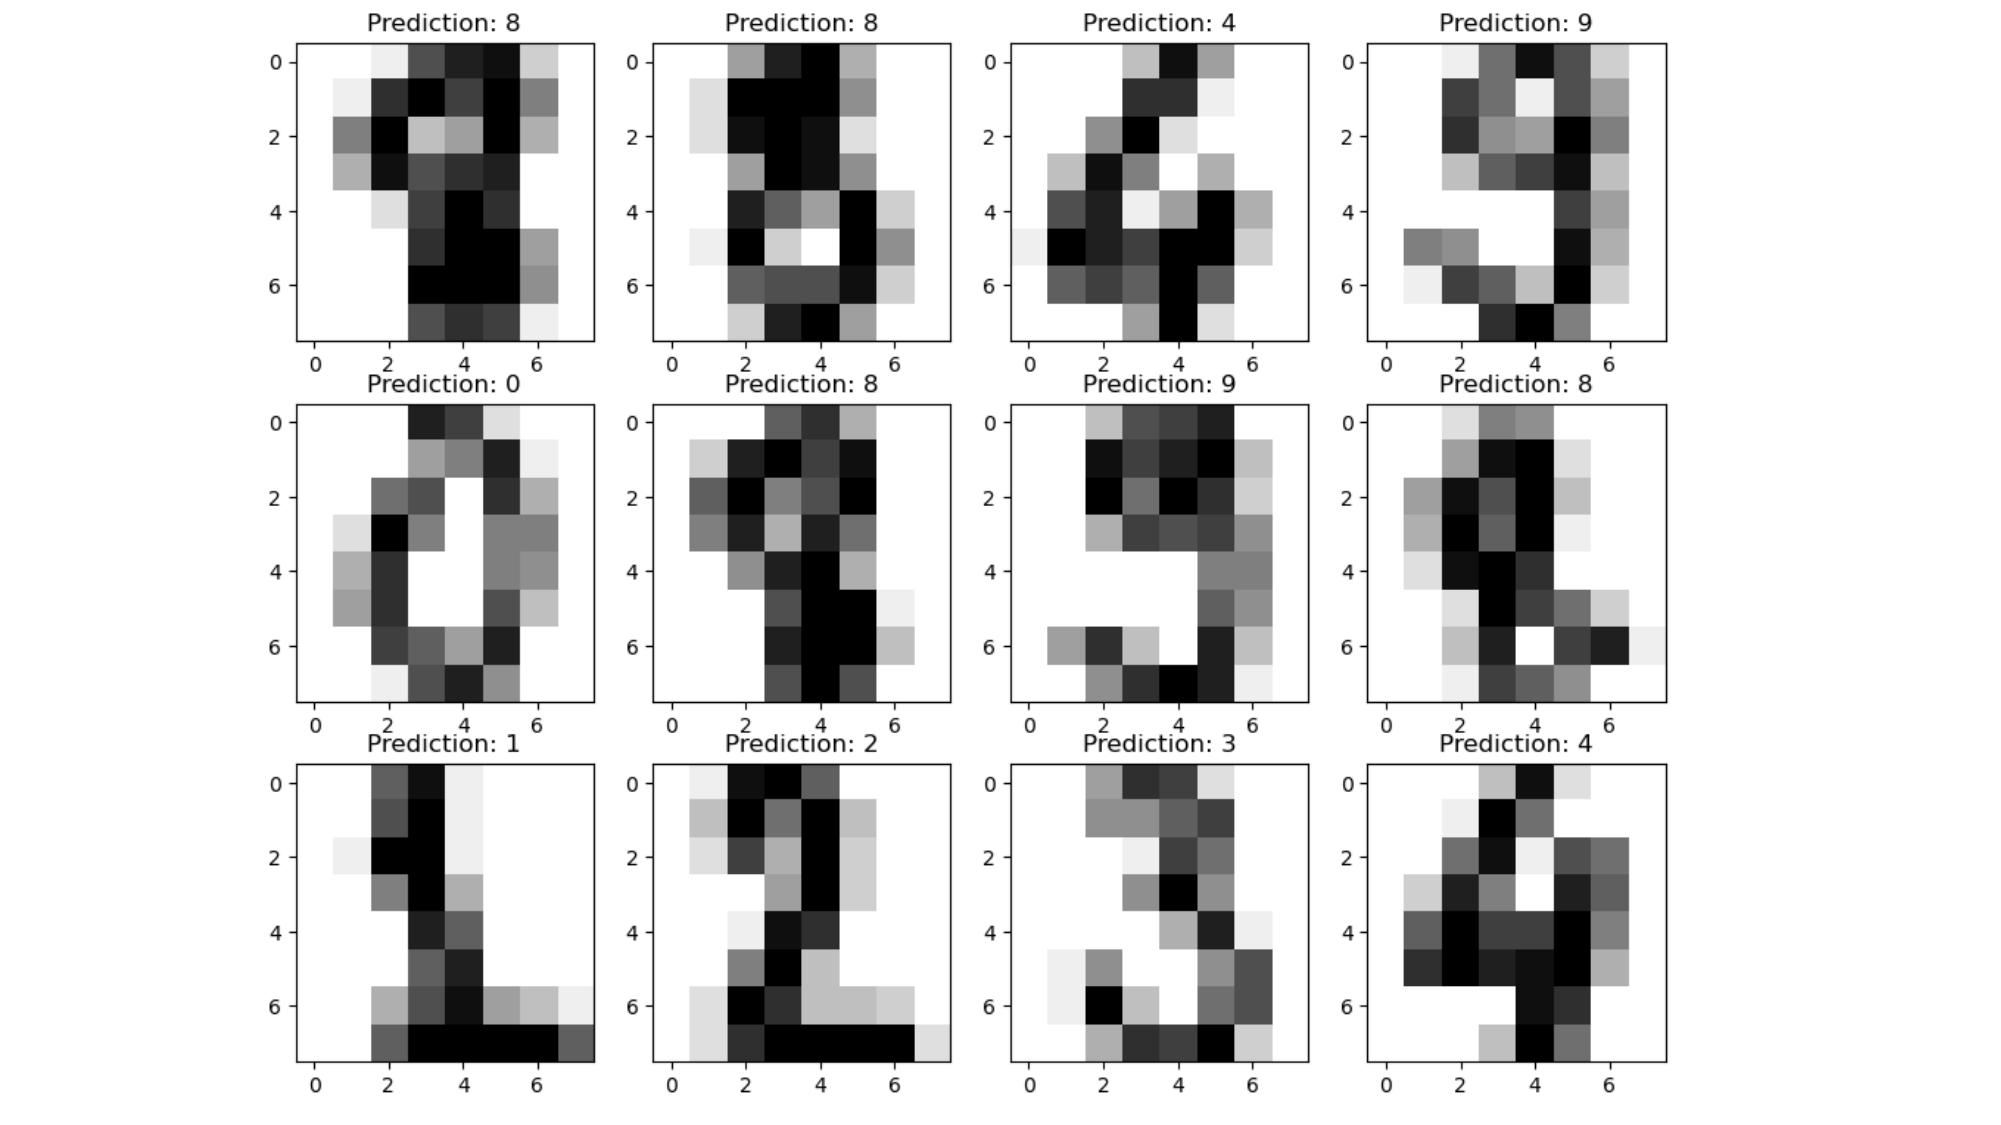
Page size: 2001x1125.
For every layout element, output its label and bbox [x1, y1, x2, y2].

picture [233, 0, 1725, 1125]
